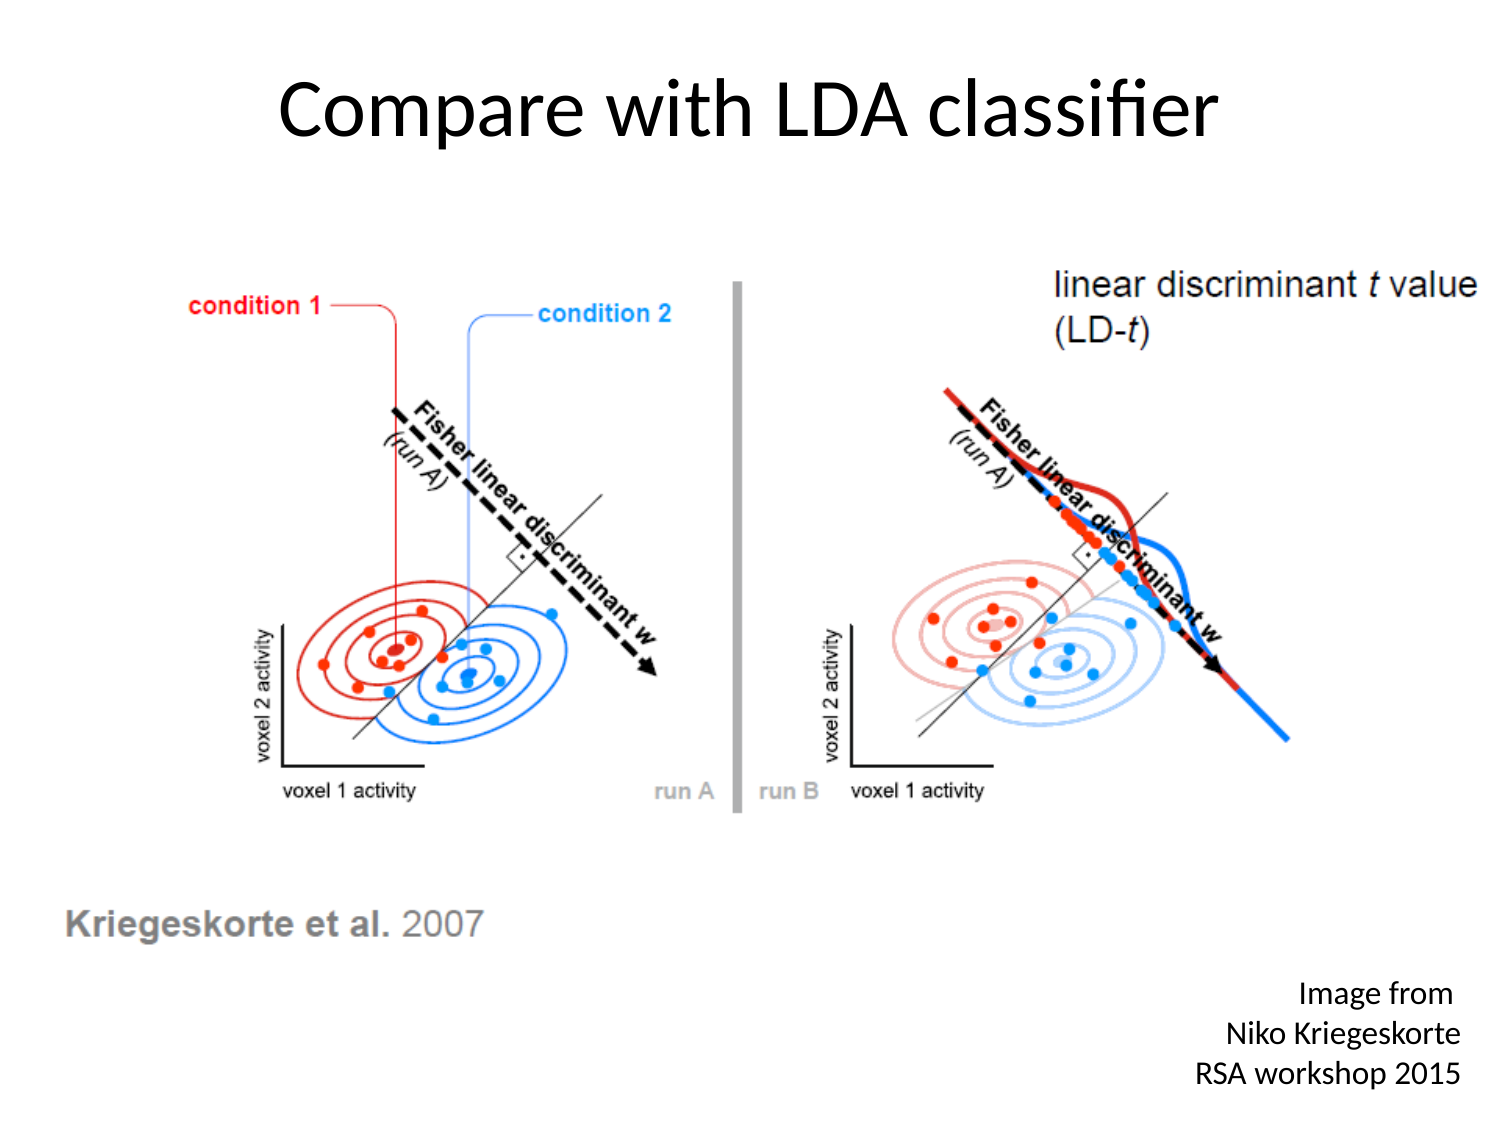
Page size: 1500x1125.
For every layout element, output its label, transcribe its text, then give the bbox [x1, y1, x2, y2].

title Compare with LDA classifier [75, 45, 1425, 161]
picture [52, 255, 1488, 951]
text_box Image from Niko Kriegeskorte RSA workshop 2015 [1092, 964, 1477, 1099]
